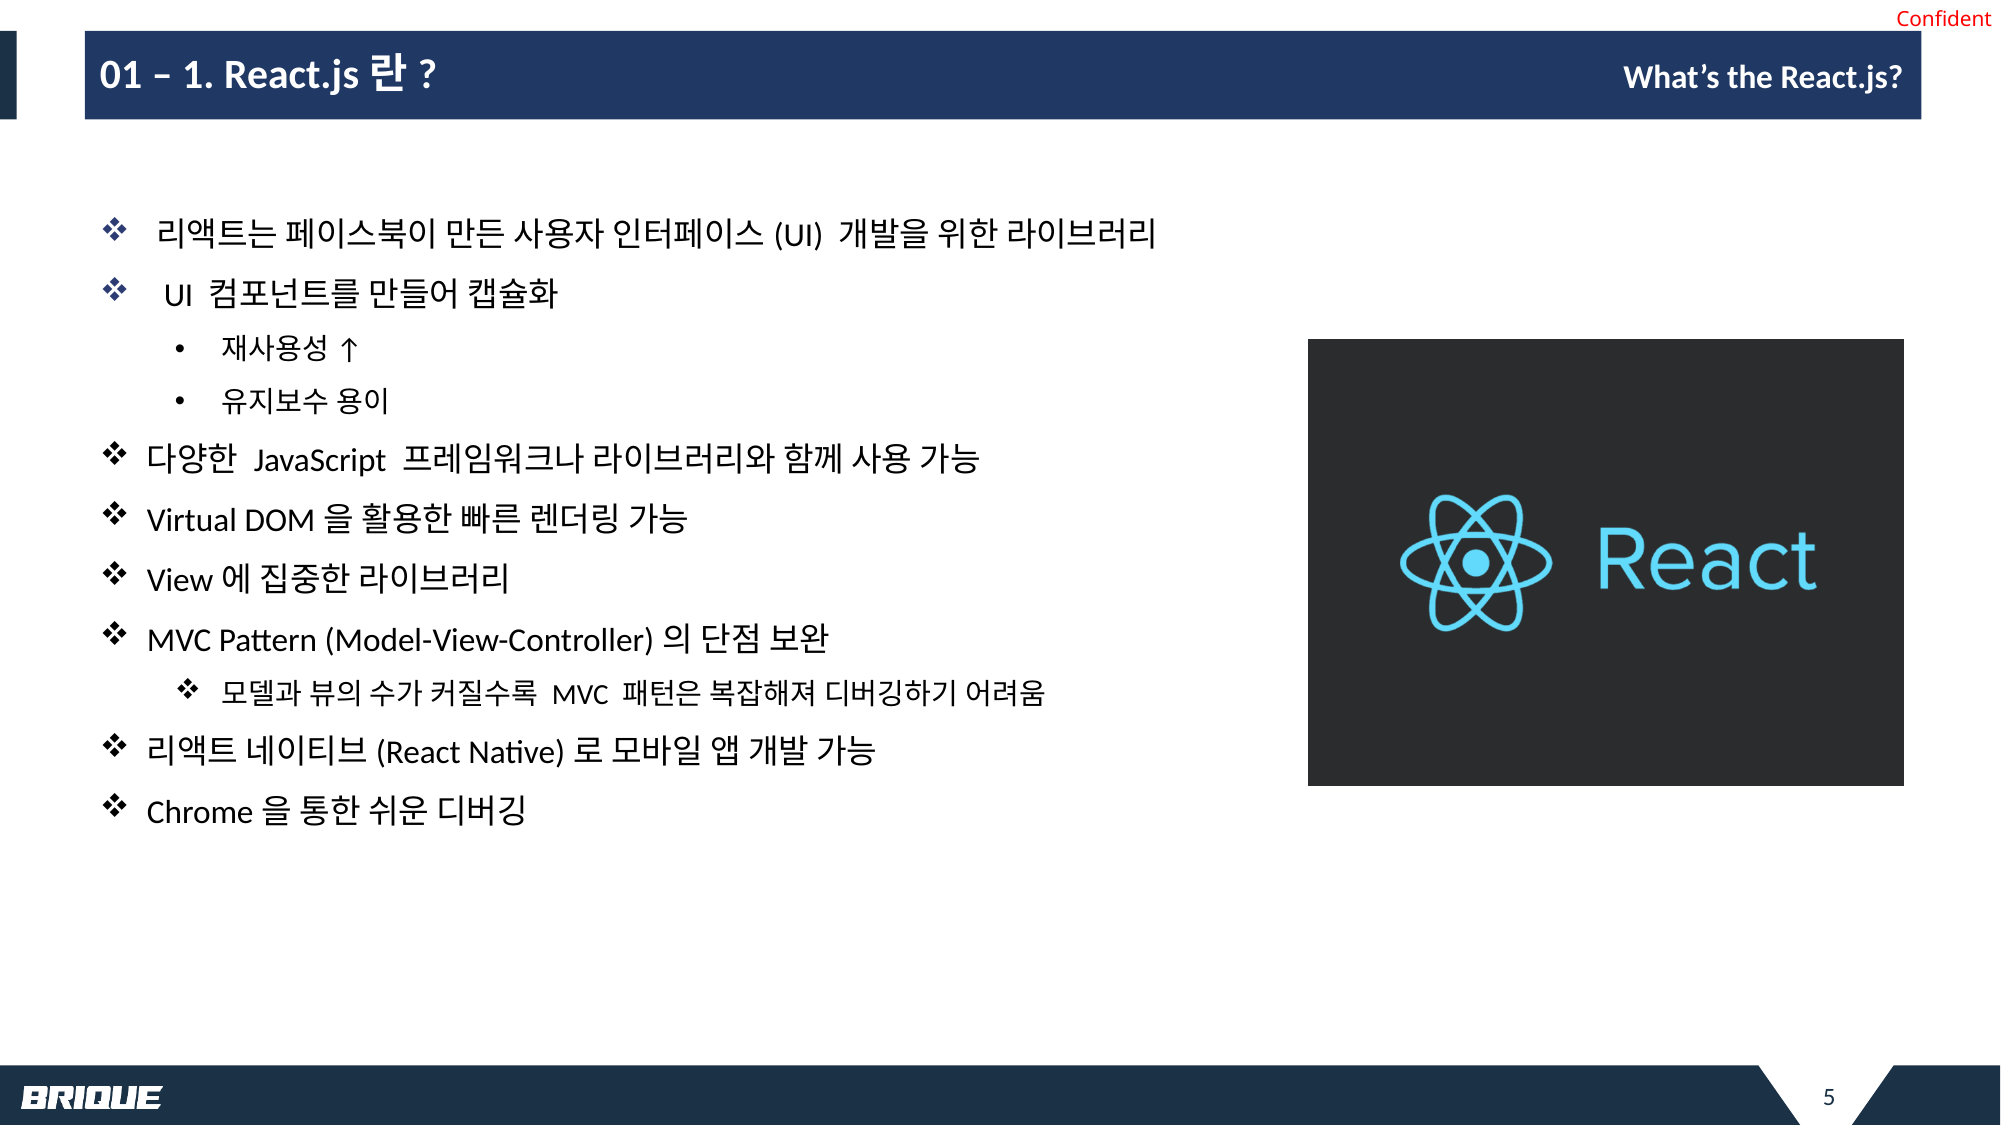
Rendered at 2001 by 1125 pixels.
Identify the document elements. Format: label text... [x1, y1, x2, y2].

list 리액트는 페이스북이 만든 사용자 인터페이스(UI) 개발을 위한 라이브러리 UI 컴포넌트를 만들어 캡슐화 재사용성 ↑ 유지보수 용이 다양한 JavaScript 프레임워크나 라이브러리와 함께 사용 가능 Virtual DOM을 활용한 빠른 렌더링 가능 View에 집중한 라이브러리 MVC Pattern (Model-View-Controller)의 단점 보완 모델과 뷰의 수가 커질수록 MVC 패턴은 복잡해져 디버깅하기 어려움 리액트 네이티브(React Native)로 모바일 앱 개발 가능 Chrome을 통한 쉬운 디버깅 [84, 145, 1922, 1015]
picture [21, 1086, 163, 1109]
picture [1307, 339, 1904, 786]
slide_number 5 [1756, 1065, 1851, 1125]
title 01 – 1. React.js란? [84, 30, 1922, 120]
text_box What’s the React.js? [1608, 47, 1919, 103]
